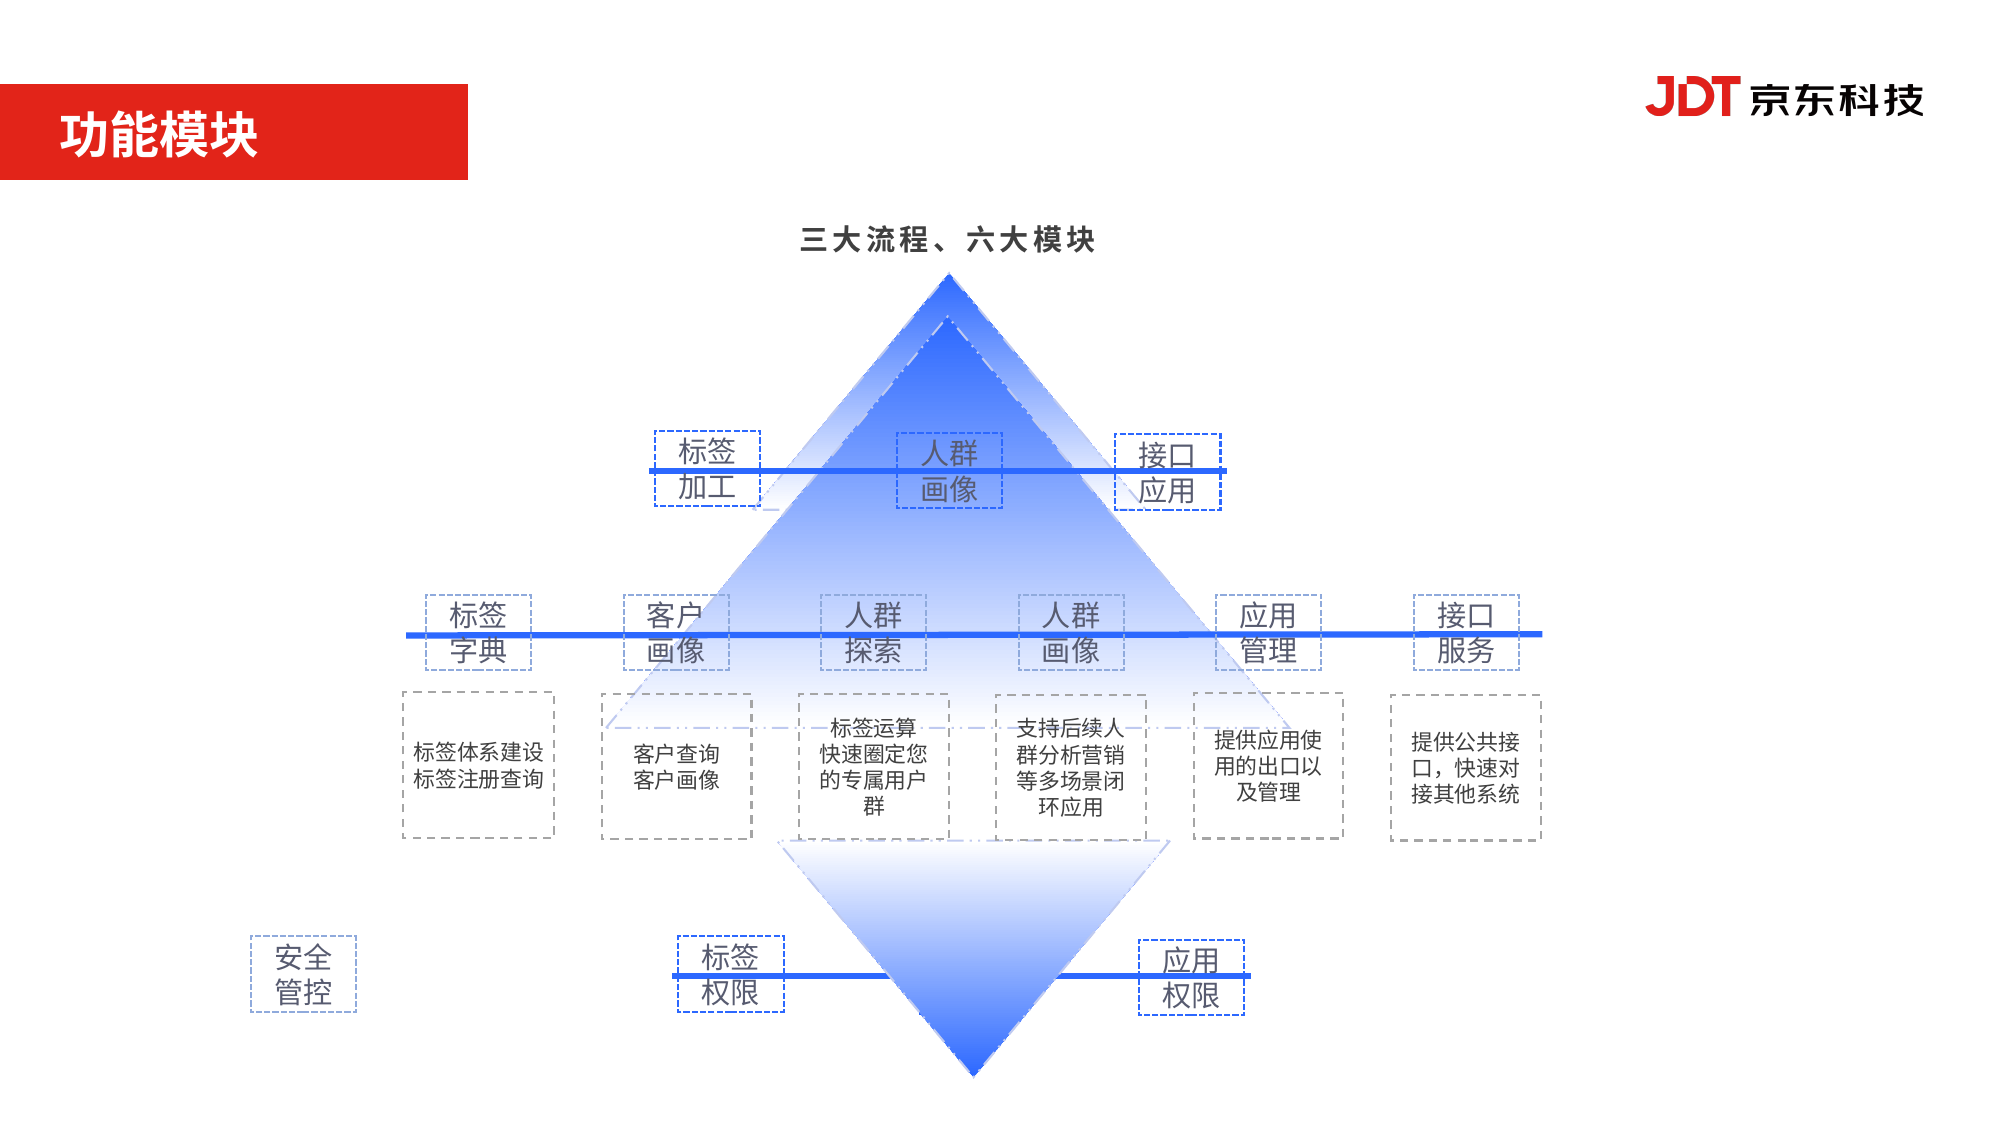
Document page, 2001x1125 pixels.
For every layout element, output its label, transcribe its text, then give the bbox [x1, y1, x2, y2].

text_box 应用权限 [1138, 939, 1245, 976]
text_box [888, 977, 1057, 1079]
text_box [0, 83, 469, 181]
text_box [777, 841, 1171, 976]
text_box 安全管控 [250, 935, 357, 1013]
text_box 标签权限 [677, 935, 785, 976]
text_box 应用权限 [1138, 977, 1245, 1016]
text_box 功能模块 [44, 96, 428, 172]
picture [1641, 75, 1926, 119]
text_box 标签权限 [677, 977, 785, 1013]
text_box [402, 214, 1543, 841]
